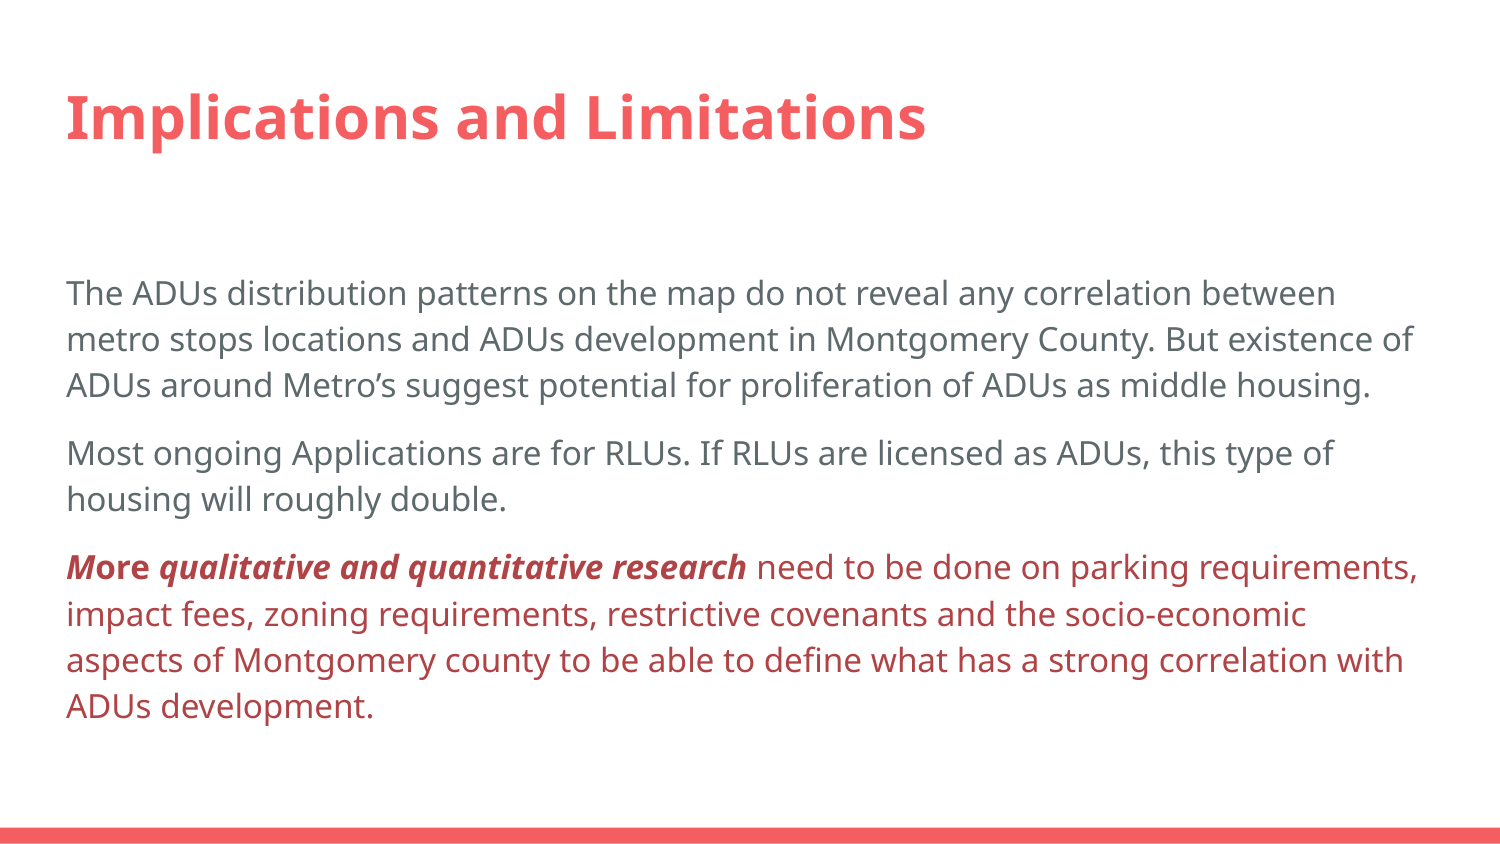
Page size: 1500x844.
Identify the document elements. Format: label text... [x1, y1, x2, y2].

title Implications and Limitations [51, 64, 1449, 167]
list The ADUs distribution patterns on the map do not reveal any correlation between metro stops locations and ADUs development in Montgomery County. But existence of ADUs around Metro’s suggest potential for proliferation of ADUs as middle housing. Most ongoing Applications are for RLUs. If RLUs are licensed as ADUs, this type of housing will roughly double. More qualitative and quantitative research need to be done on parking requirements, impact fees, zoning requirements, restrictive covenants and the socio-economic aspects of Montgomery county to be able to define what has a strong correlation with ADUs development. [51, 189, 1449, 750]
